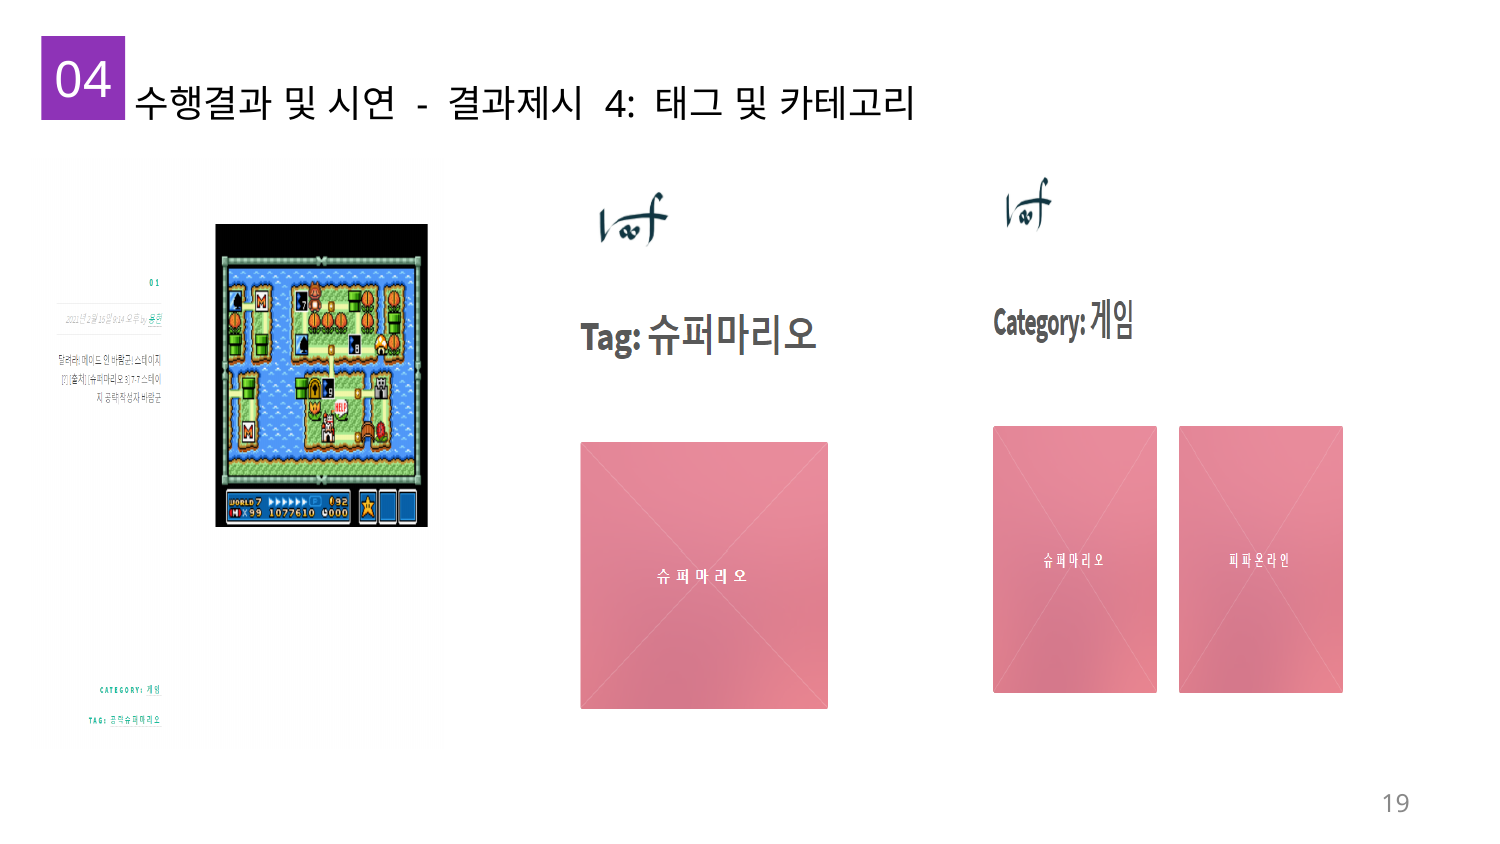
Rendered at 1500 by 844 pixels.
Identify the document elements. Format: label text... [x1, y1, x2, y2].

text_box 04 [30, 40, 137, 116]
text_box [41, 36, 126, 40]
text_box [41, 116, 119, 120]
slide_number 19 [1074, 782, 1425, 827]
picture [29, 158, 444, 750]
picture [542, 158, 957, 750]
picture [973, 158, 1388, 750]
text_box 수행결과 및 시연 - 결과제시 4: 태그 및 카테고리 [119, 72, 1042, 133]
